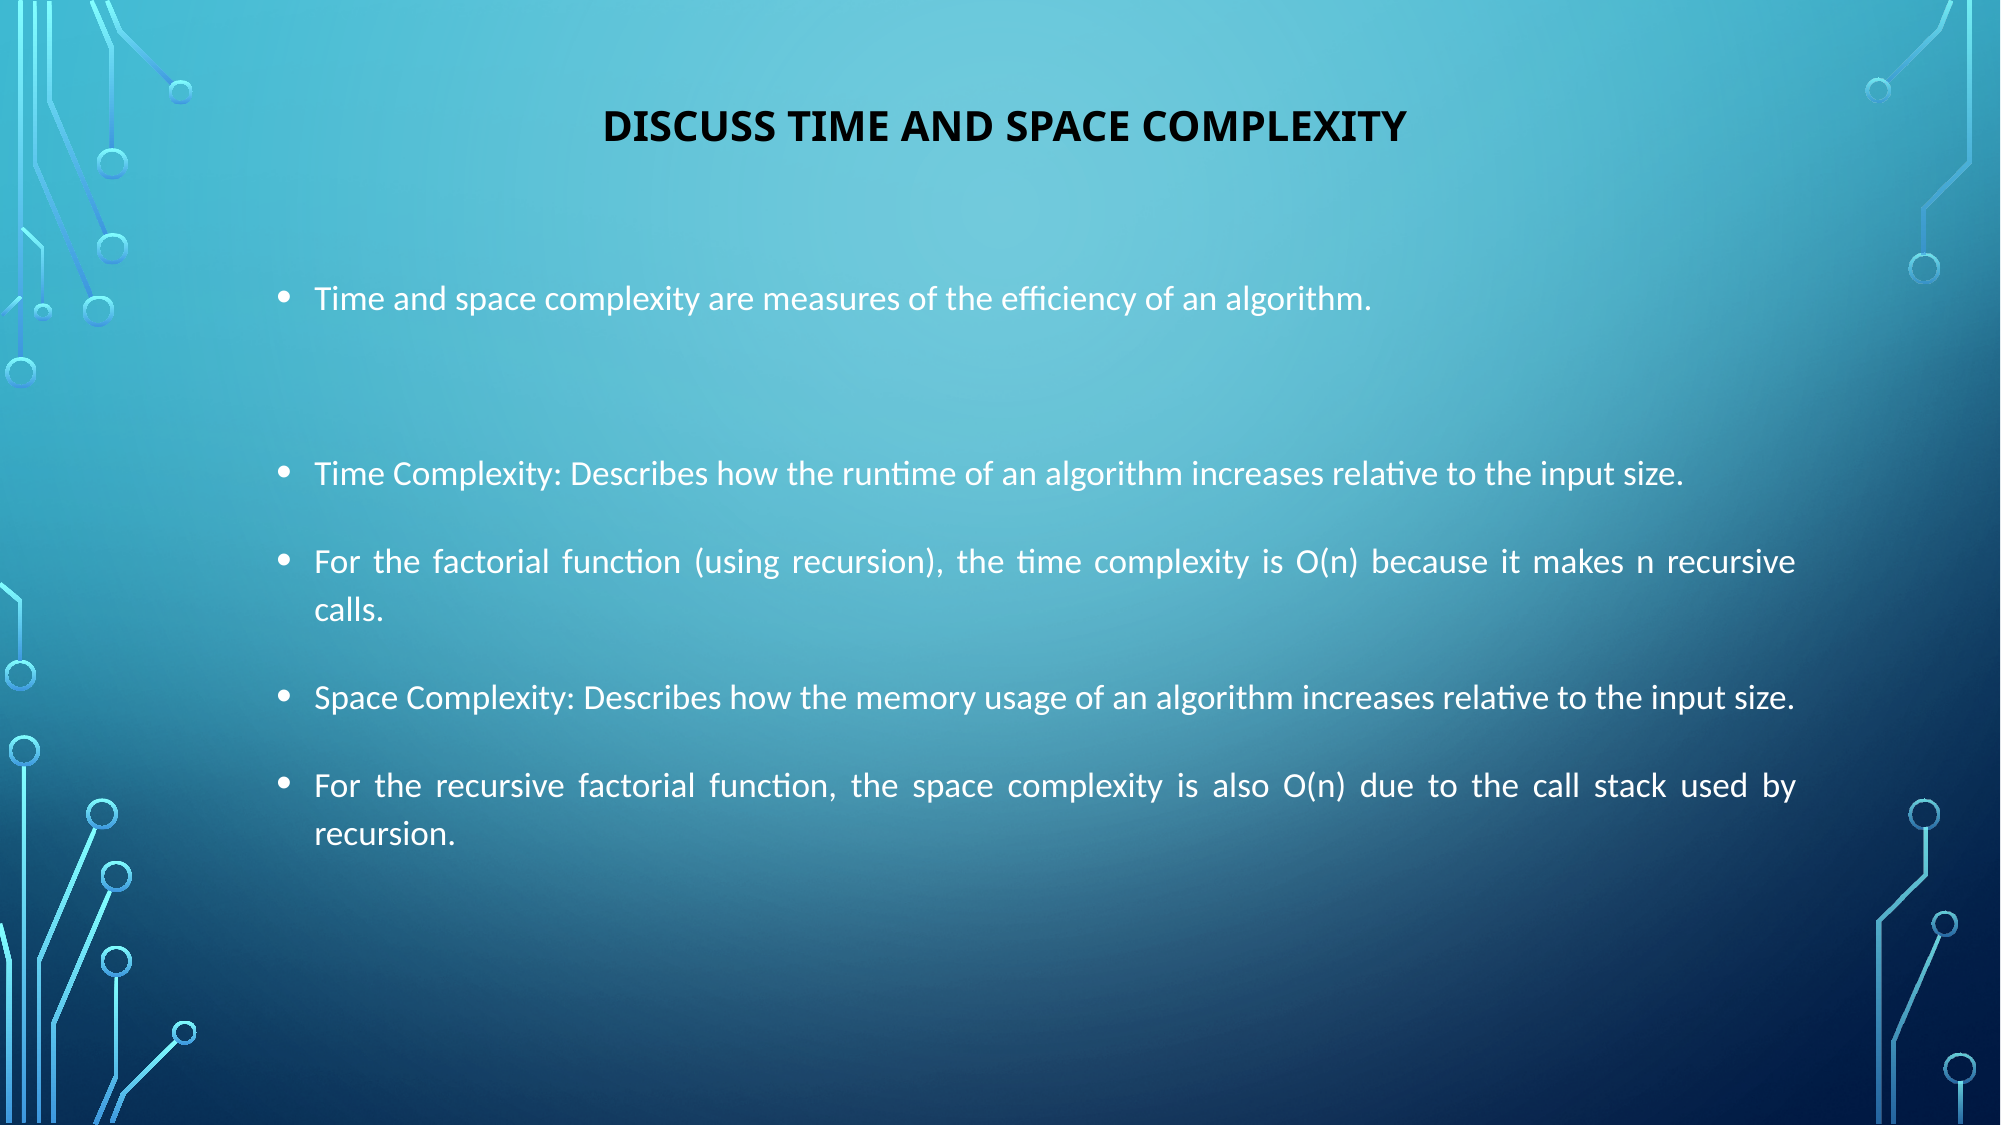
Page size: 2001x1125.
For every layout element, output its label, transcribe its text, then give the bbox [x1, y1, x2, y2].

title Discuss Time and Space Complexity [522, 0, 1427, 243]
list Time and space complexity are measures of the efficiency of an algorithm. Time Complexity: Describes how the runtime of an algorithm increases relative to the input size. For the factorial function (using recursion), the time complexity is O(n) because it makes n recursive calls. Space Complexity: Describes how the memory usage of an algorithm increases relative to the input size. For the recursive factorial function, the space complexity is also O(n) due to the call stack used by recursion. [261, 261, 1813, 906]
